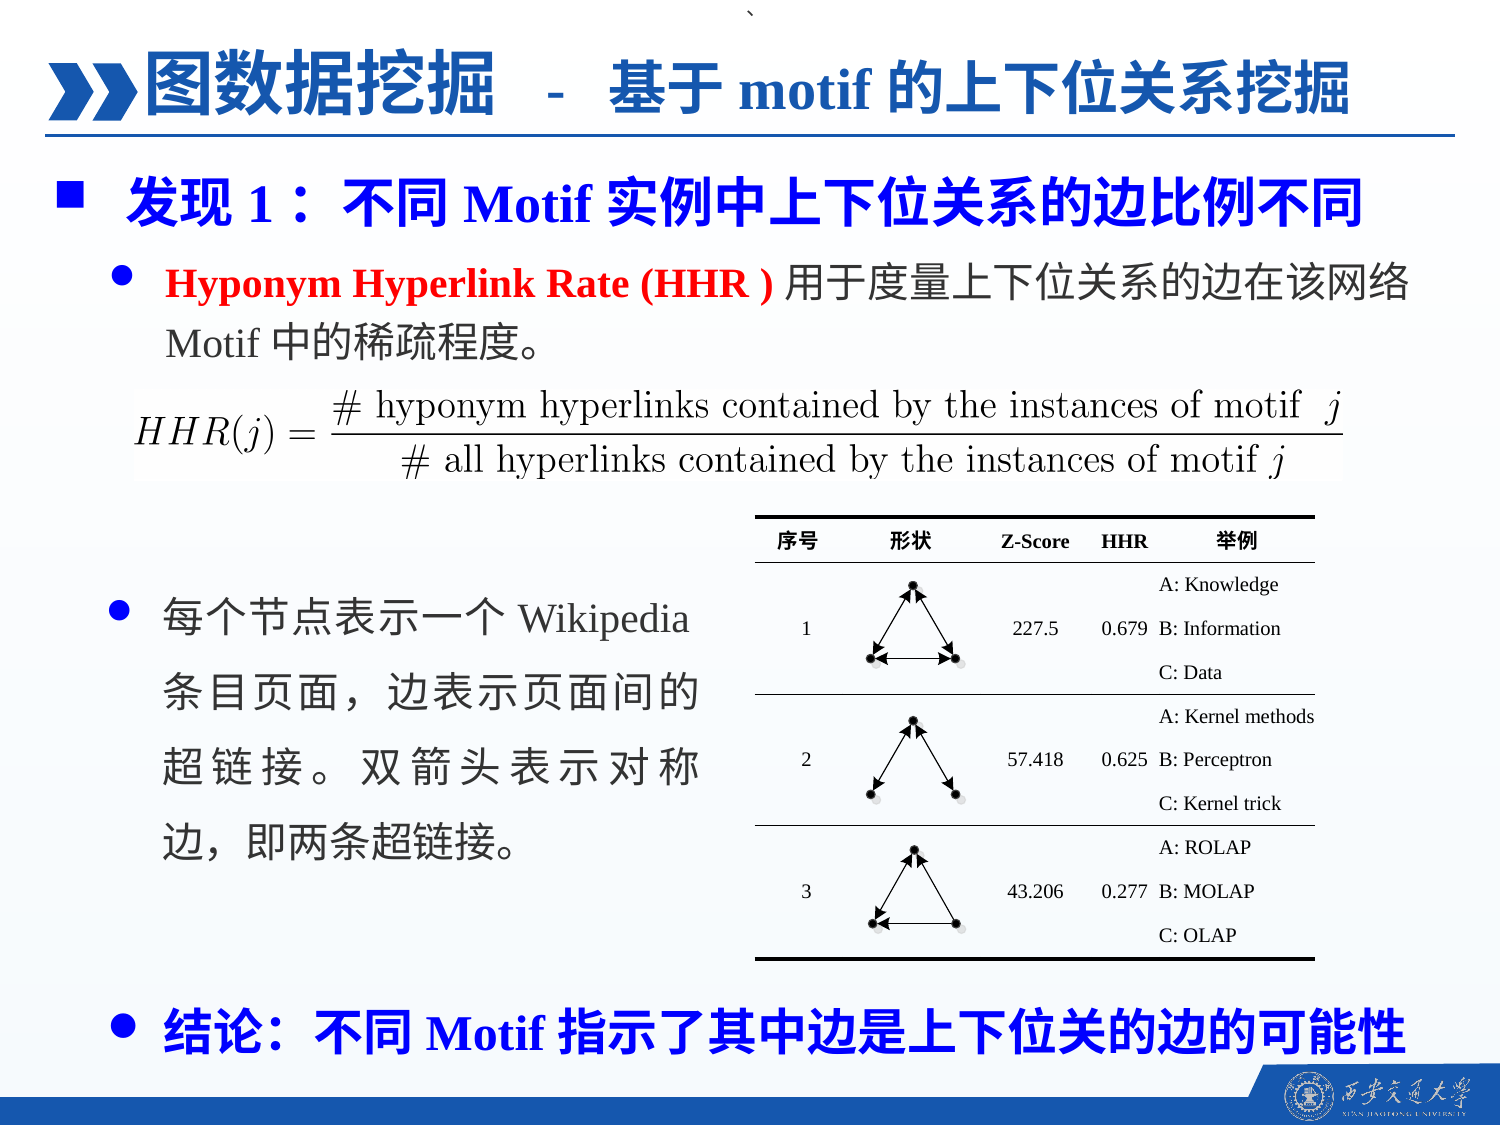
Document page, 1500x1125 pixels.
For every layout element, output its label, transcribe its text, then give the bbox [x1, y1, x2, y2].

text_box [132, 386, 1345, 482]
text_box 每个节点表示一个Wikipedia条目页面，边表示页面间的超链接。双箭头表示对称边，即两条超链接。 [5, 558, 591, 873]
picture [596, 514, 1478, 1006]
text_box 发现1：不同Motif实例中上下位关系的边比例不同 Hyponym Hyperlink Rate (HHR )用于度量上下位关系的边在该网络Motif中的稀疏程度。 [8, 147, 1458, 373]
text_box 图数据挖掘 - 基于motif的上下位关系挖掘 [128, 30, 1367, 131]
text_box 结论：不同Motif指示了其中边是上下位关的边的可能性 [7, 981, 1436, 1069]
text_box 、 [705, 0, 795, 30]
